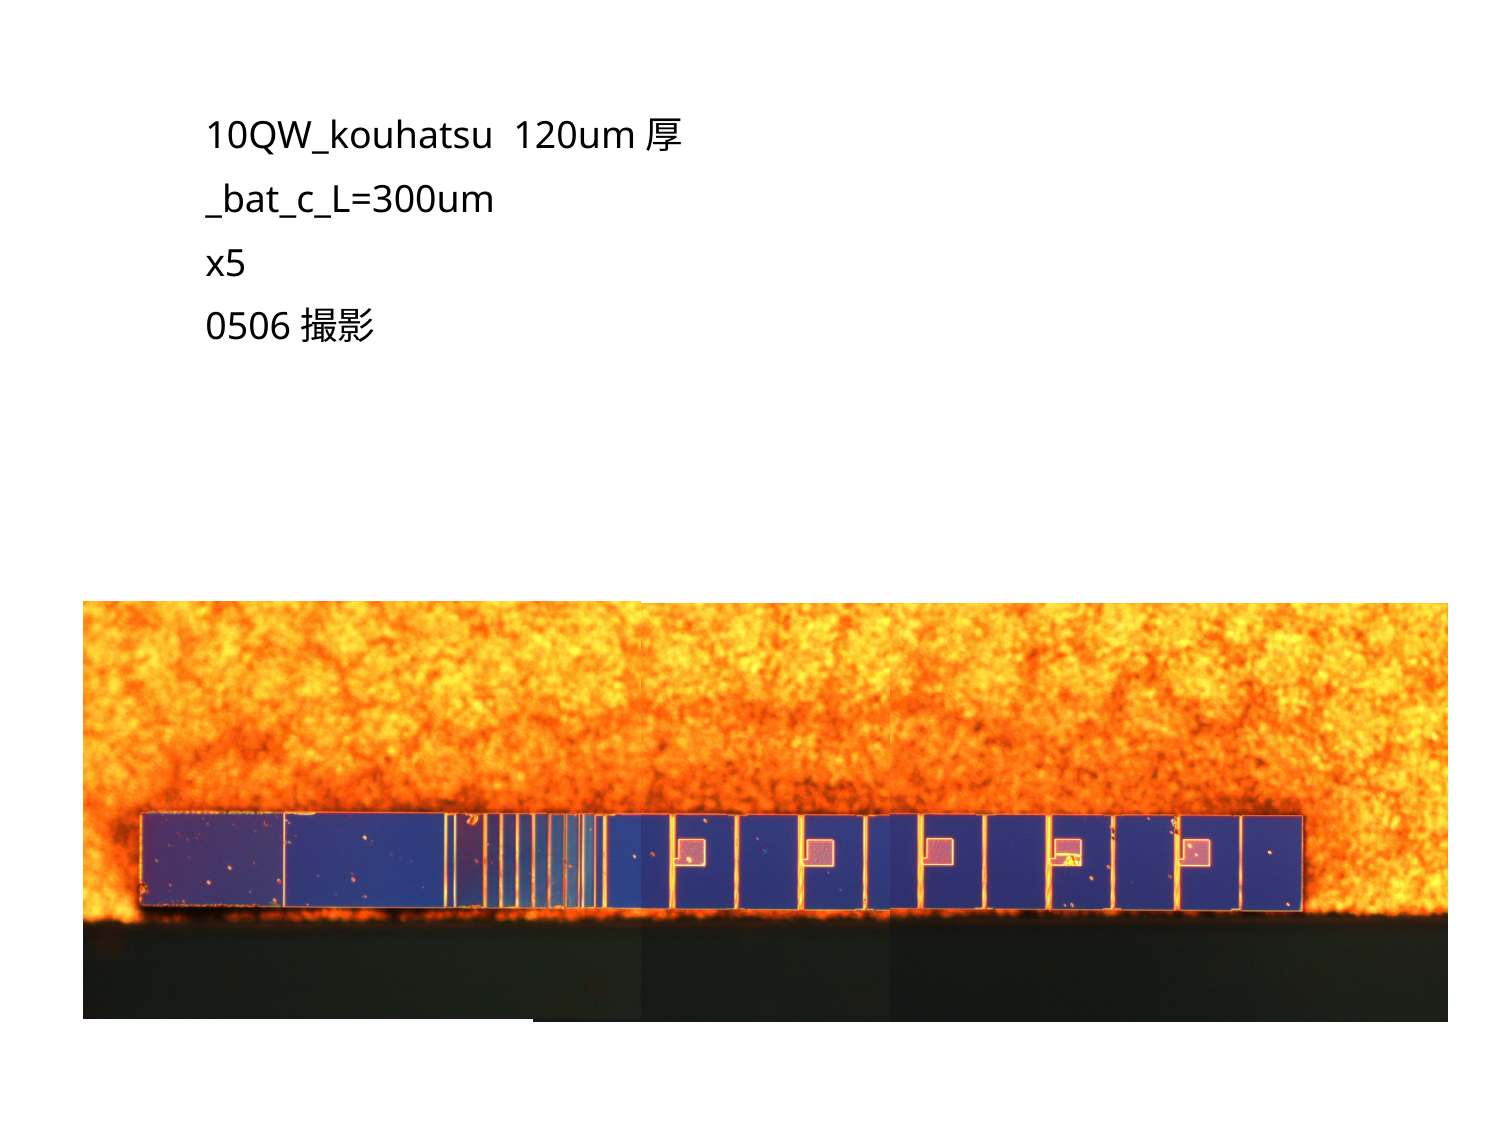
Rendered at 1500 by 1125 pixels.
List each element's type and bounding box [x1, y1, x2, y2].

text_box [83, 103, 1500, 1022]
